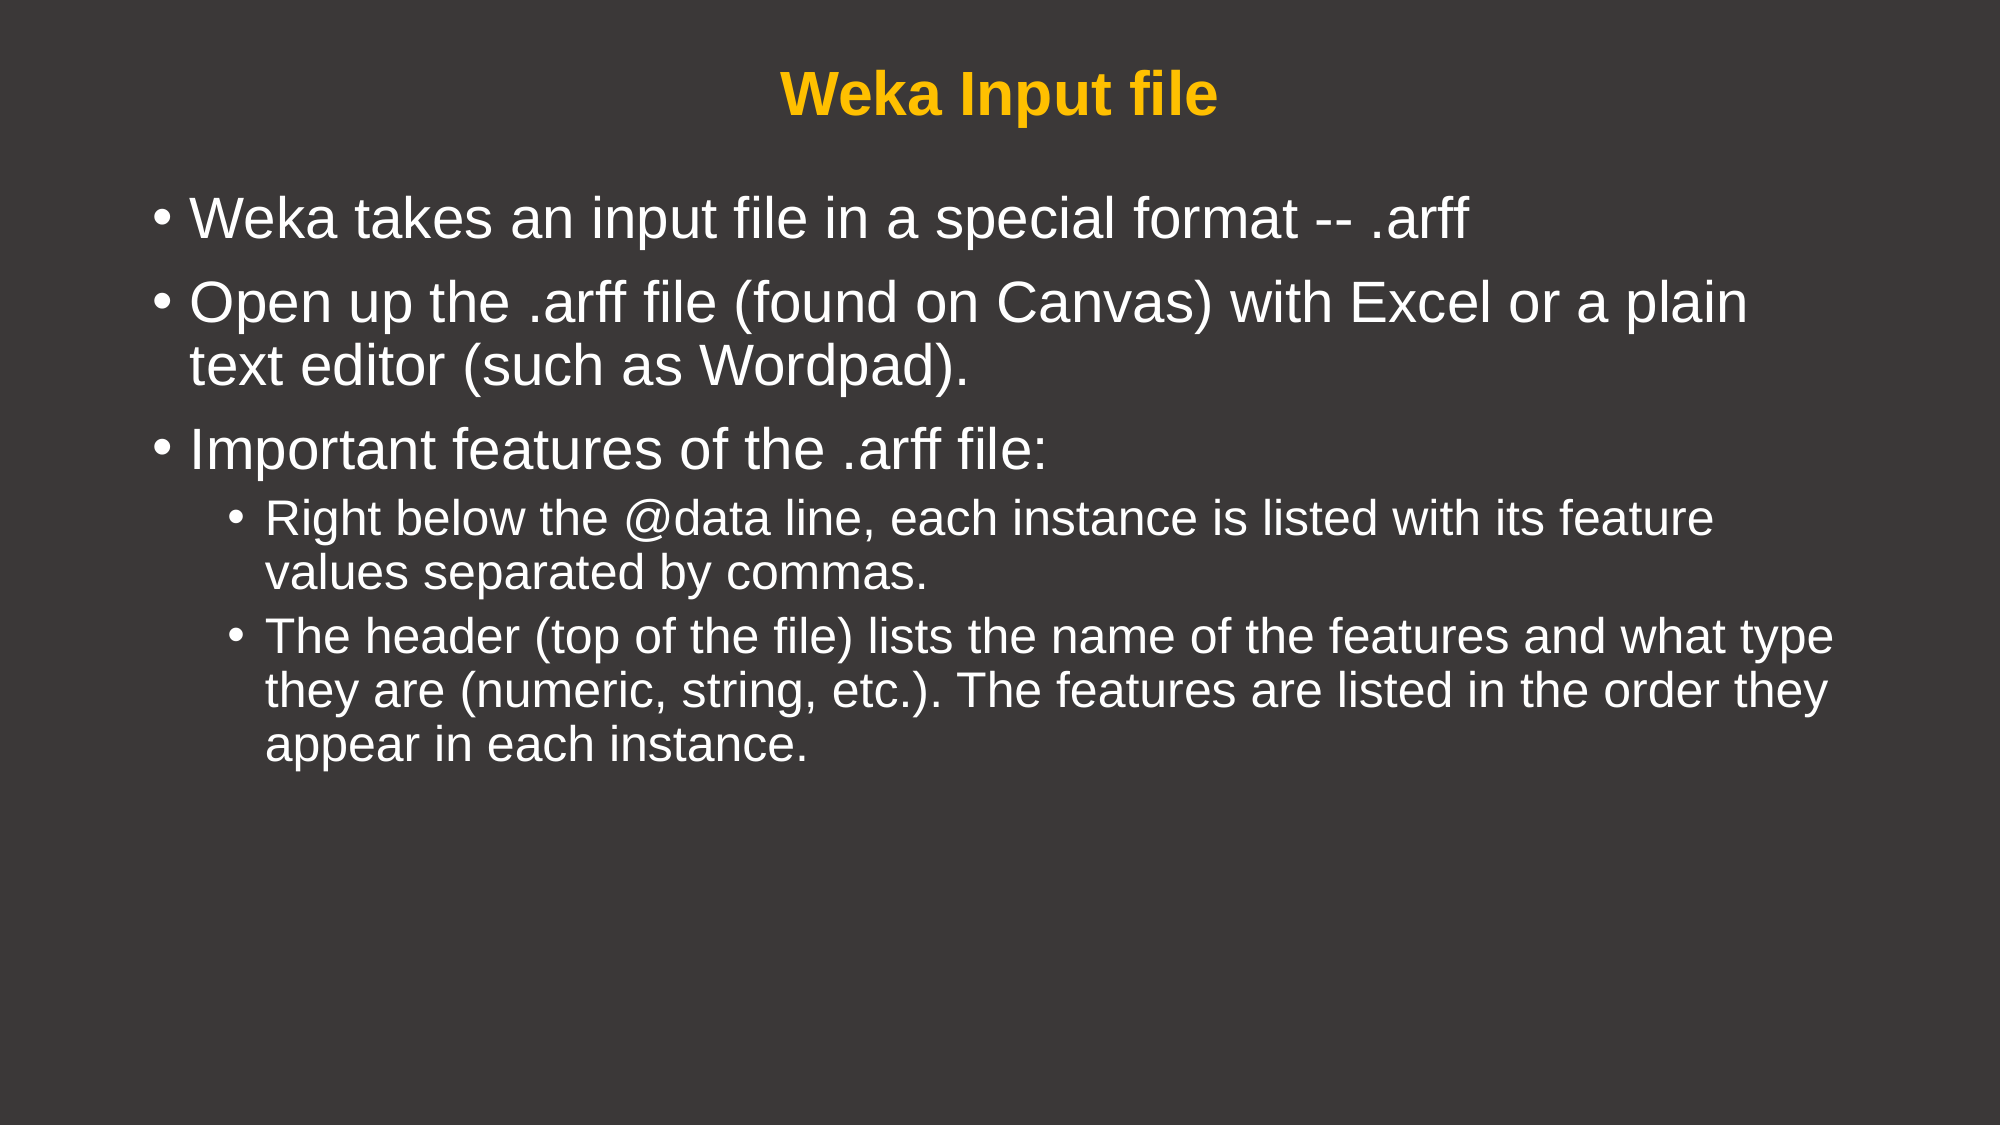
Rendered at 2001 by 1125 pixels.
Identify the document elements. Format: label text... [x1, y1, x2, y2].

title Weka Input file [137, 49, 1863, 142]
list Weka takes an input file in a special format -- .arff Open up the .arff file (found on Canvas) with Excel or a plain text editor (such as Wordpad). Important features of the .arff file: Right below the @data line, each instance is listed with its feature values separated by commas. The header (top of the file) lists the name of the features and what type they are (numeric, string, etc.). The features are listed in the order they appear in each instance. [137, 180, 1863, 1014]
